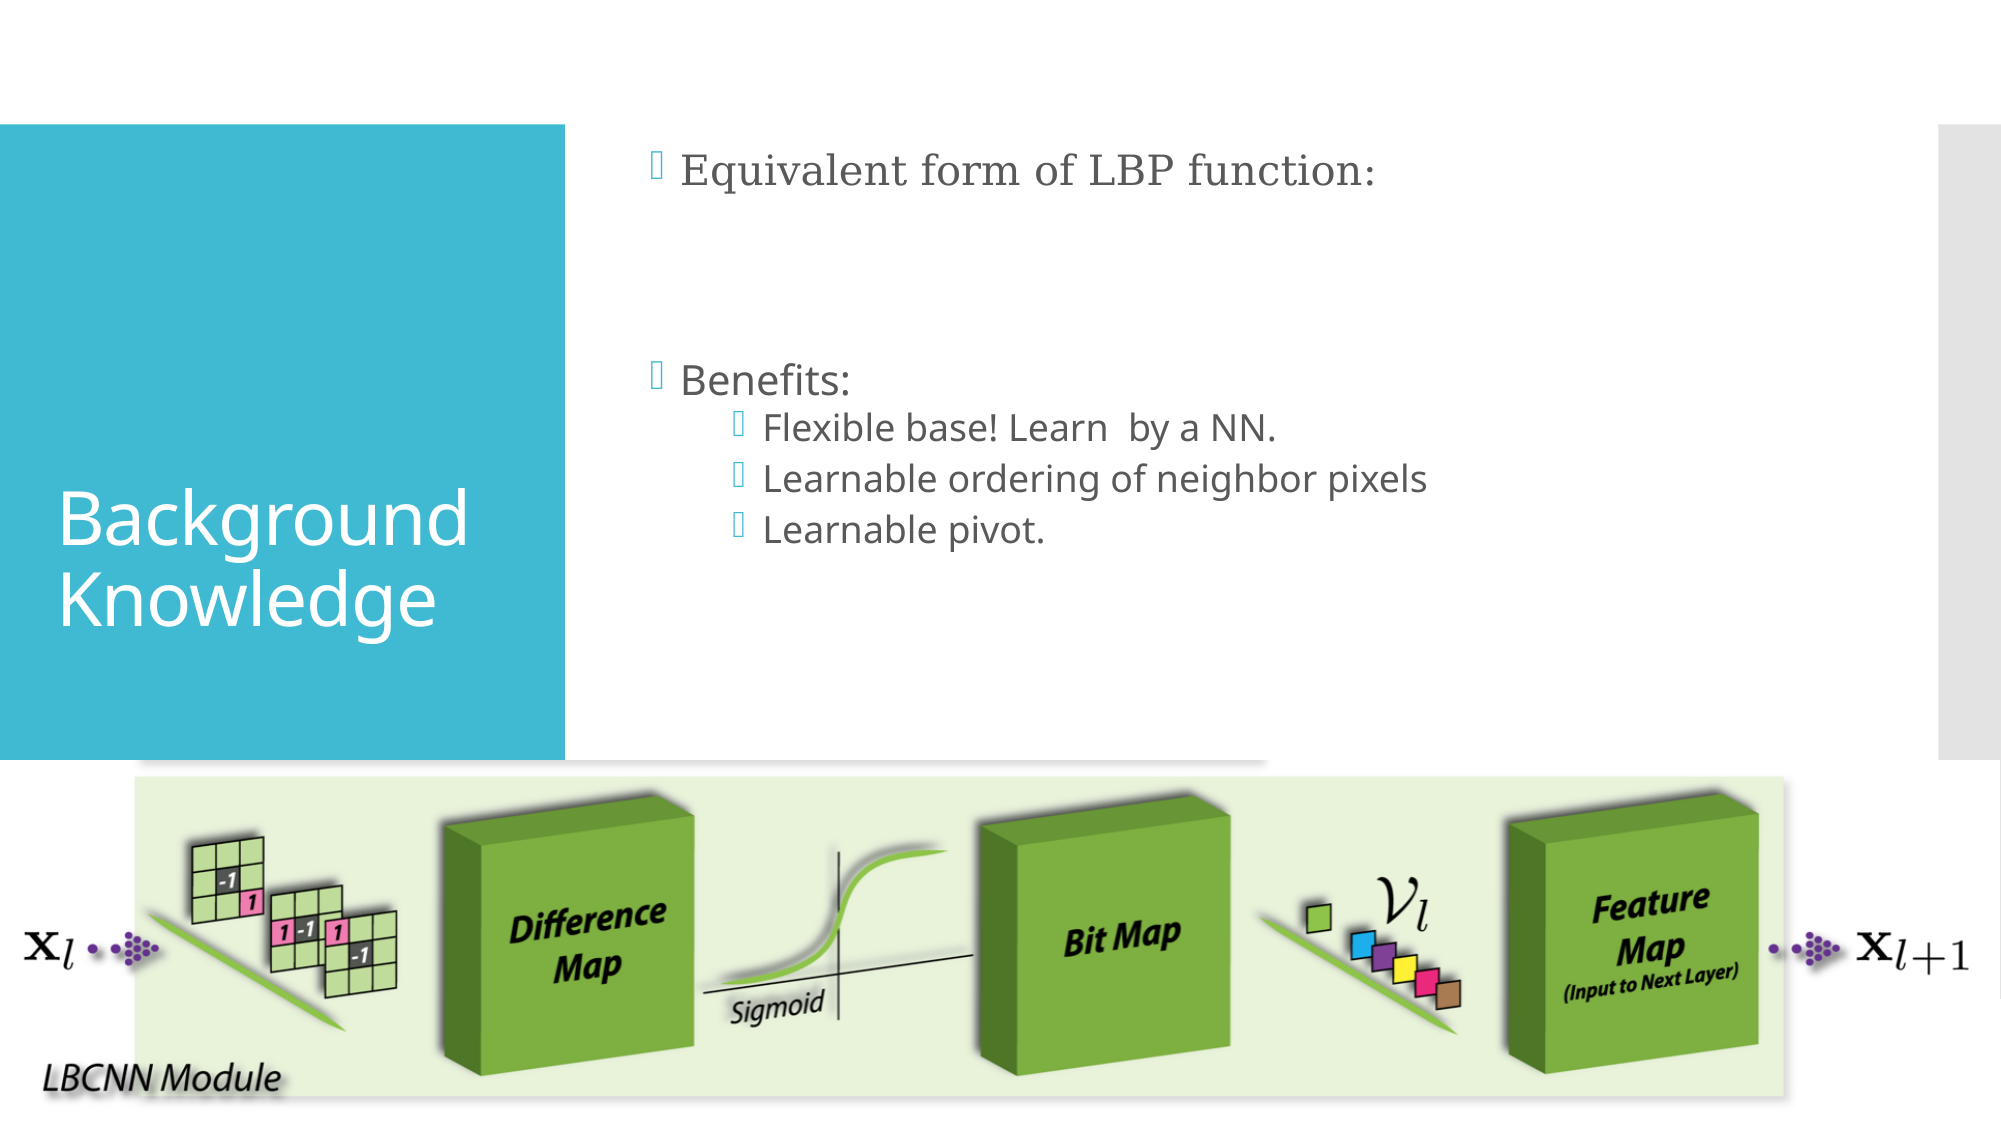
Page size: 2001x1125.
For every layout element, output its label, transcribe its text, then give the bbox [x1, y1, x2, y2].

title Background Knowledge [41, 184, 525, 760]
picture [0, 760, 2000, 1125]
